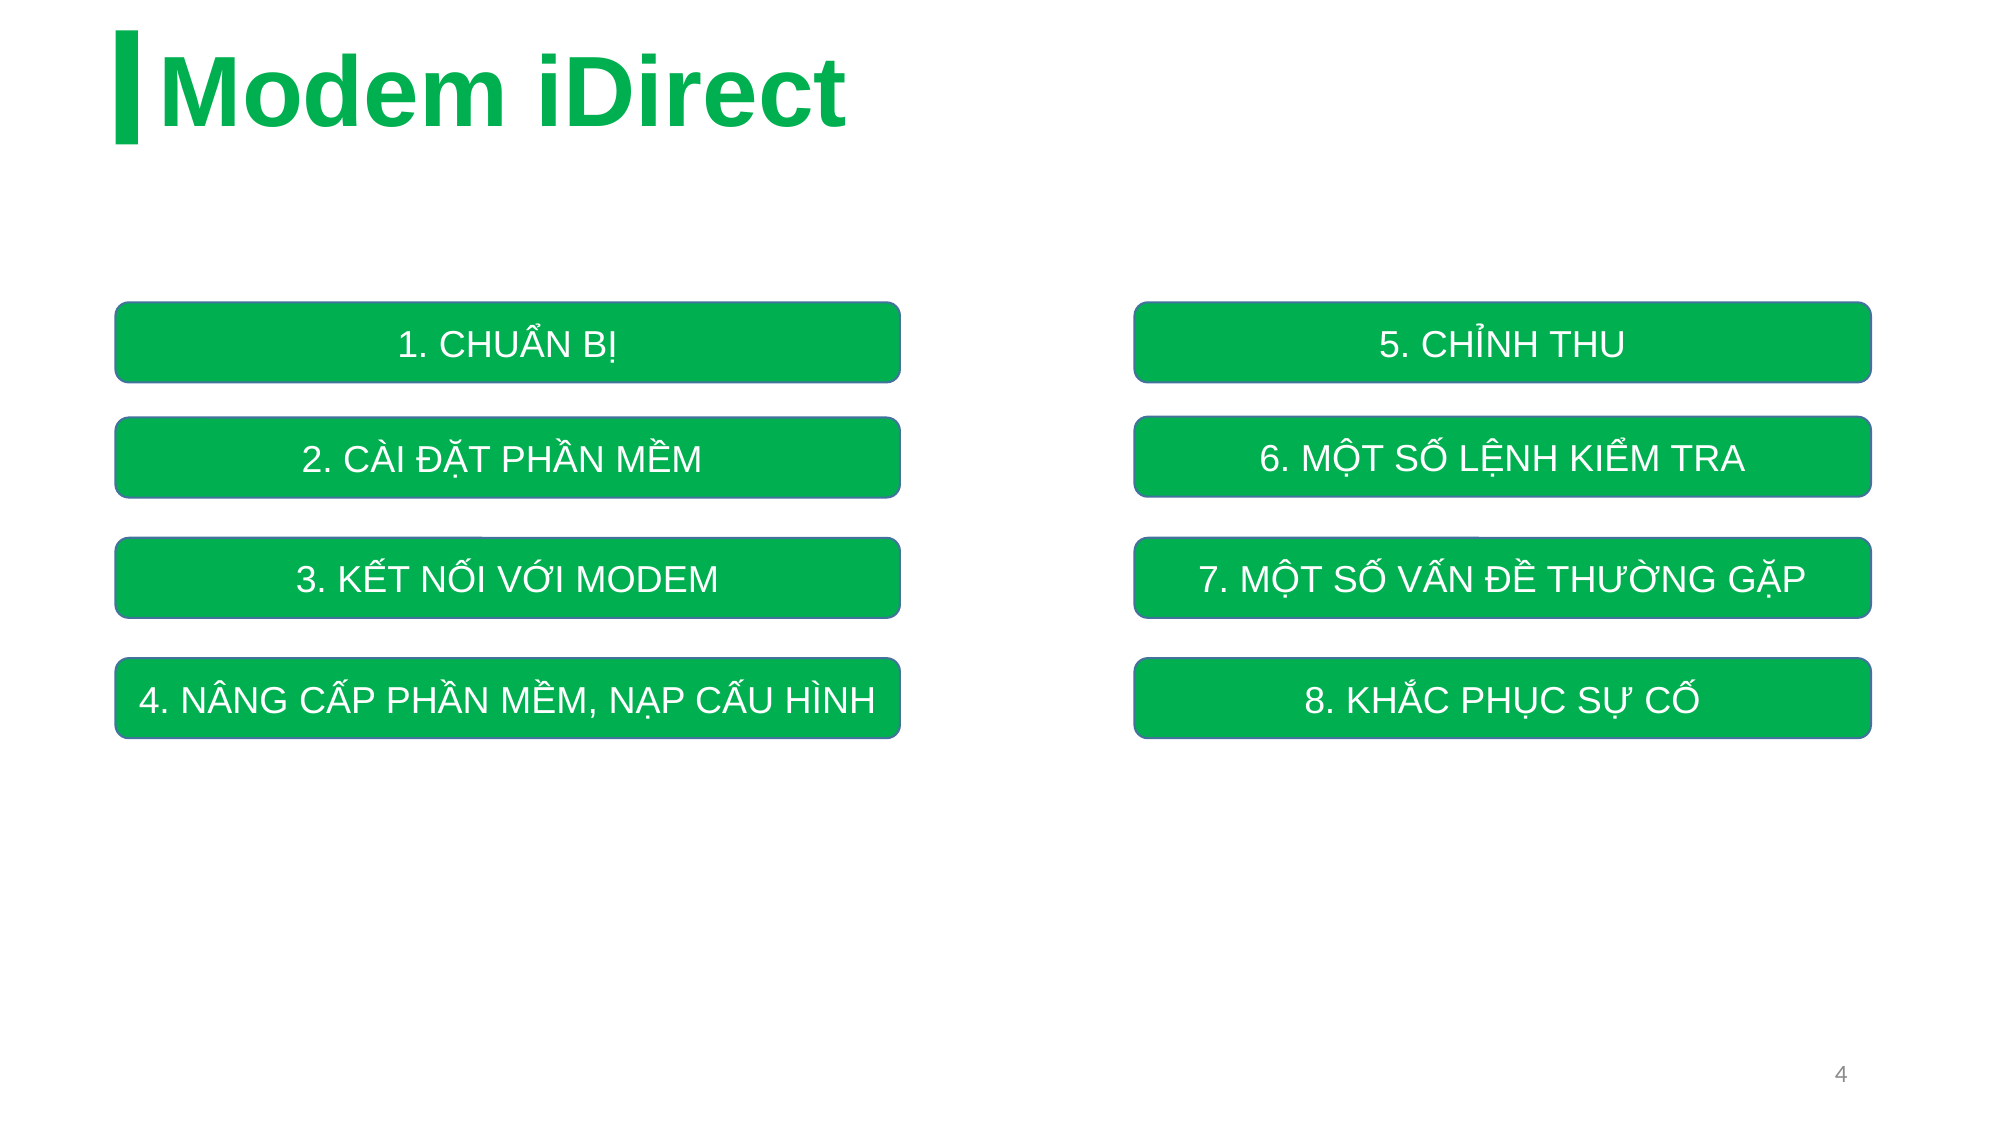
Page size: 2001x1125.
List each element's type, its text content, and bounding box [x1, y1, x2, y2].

text_box 3. KẾT NỐI VỚI MODEM [114, 536, 901, 619]
text_box 2. CÀI ĐẶT PHẦN MỀM [114, 416, 901, 499]
text_box 4. NÂNG CẤP PHẦN MỀM, NẠP CẤU HÌNH [114, 657, 901, 740]
text_box [114, 29, 139, 38]
text_box 7. MỘT SỐ VẤN ĐỀ THƯỜNG GẶP [1133, 536, 1873, 619]
text_box 1. CHUẨN BỊ [114, 301, 901, 384]
text_box Modem iDirect [68, 38, 937, 153]
slide_number 4 [1412, 1042, 1863, 1103]
text_box 5. CHỈNH THU [1133, 301, 1873, 384]
text_box 6. MỘT SỐ LỆNH KIỂM TRA [1133, 415, 1873, 498]
text_box 8. KHẮC PHỤC SỰ CỐ [1133, 657, 1873, 740]
